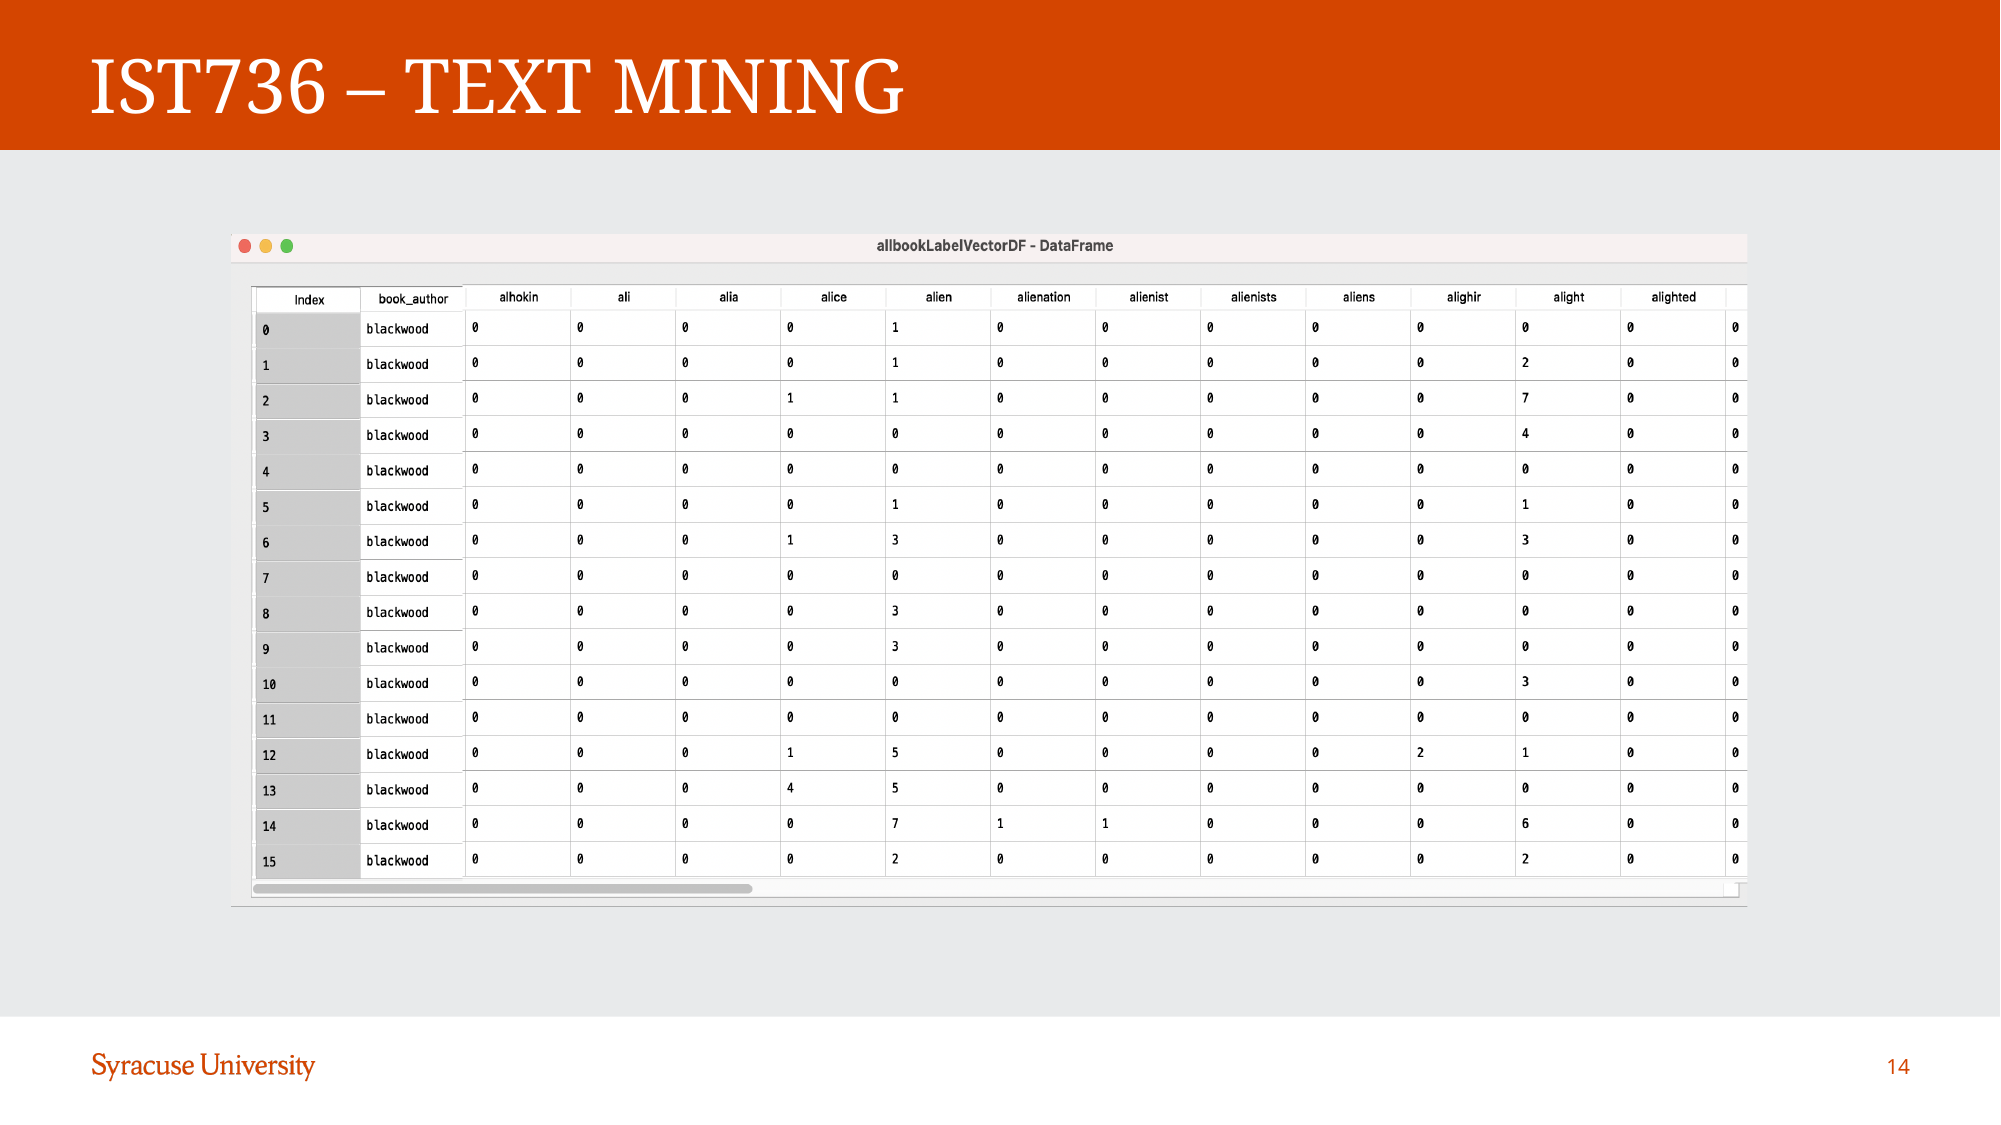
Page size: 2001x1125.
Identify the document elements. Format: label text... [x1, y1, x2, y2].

slide_number 14 [1787, 1039, 1925, 1098]
picture [227, 234, 1748, 916]
title IST736 – TEXT MINING [75, 41, 1925, 146]
picture [91, 1052, 316, 1082]
